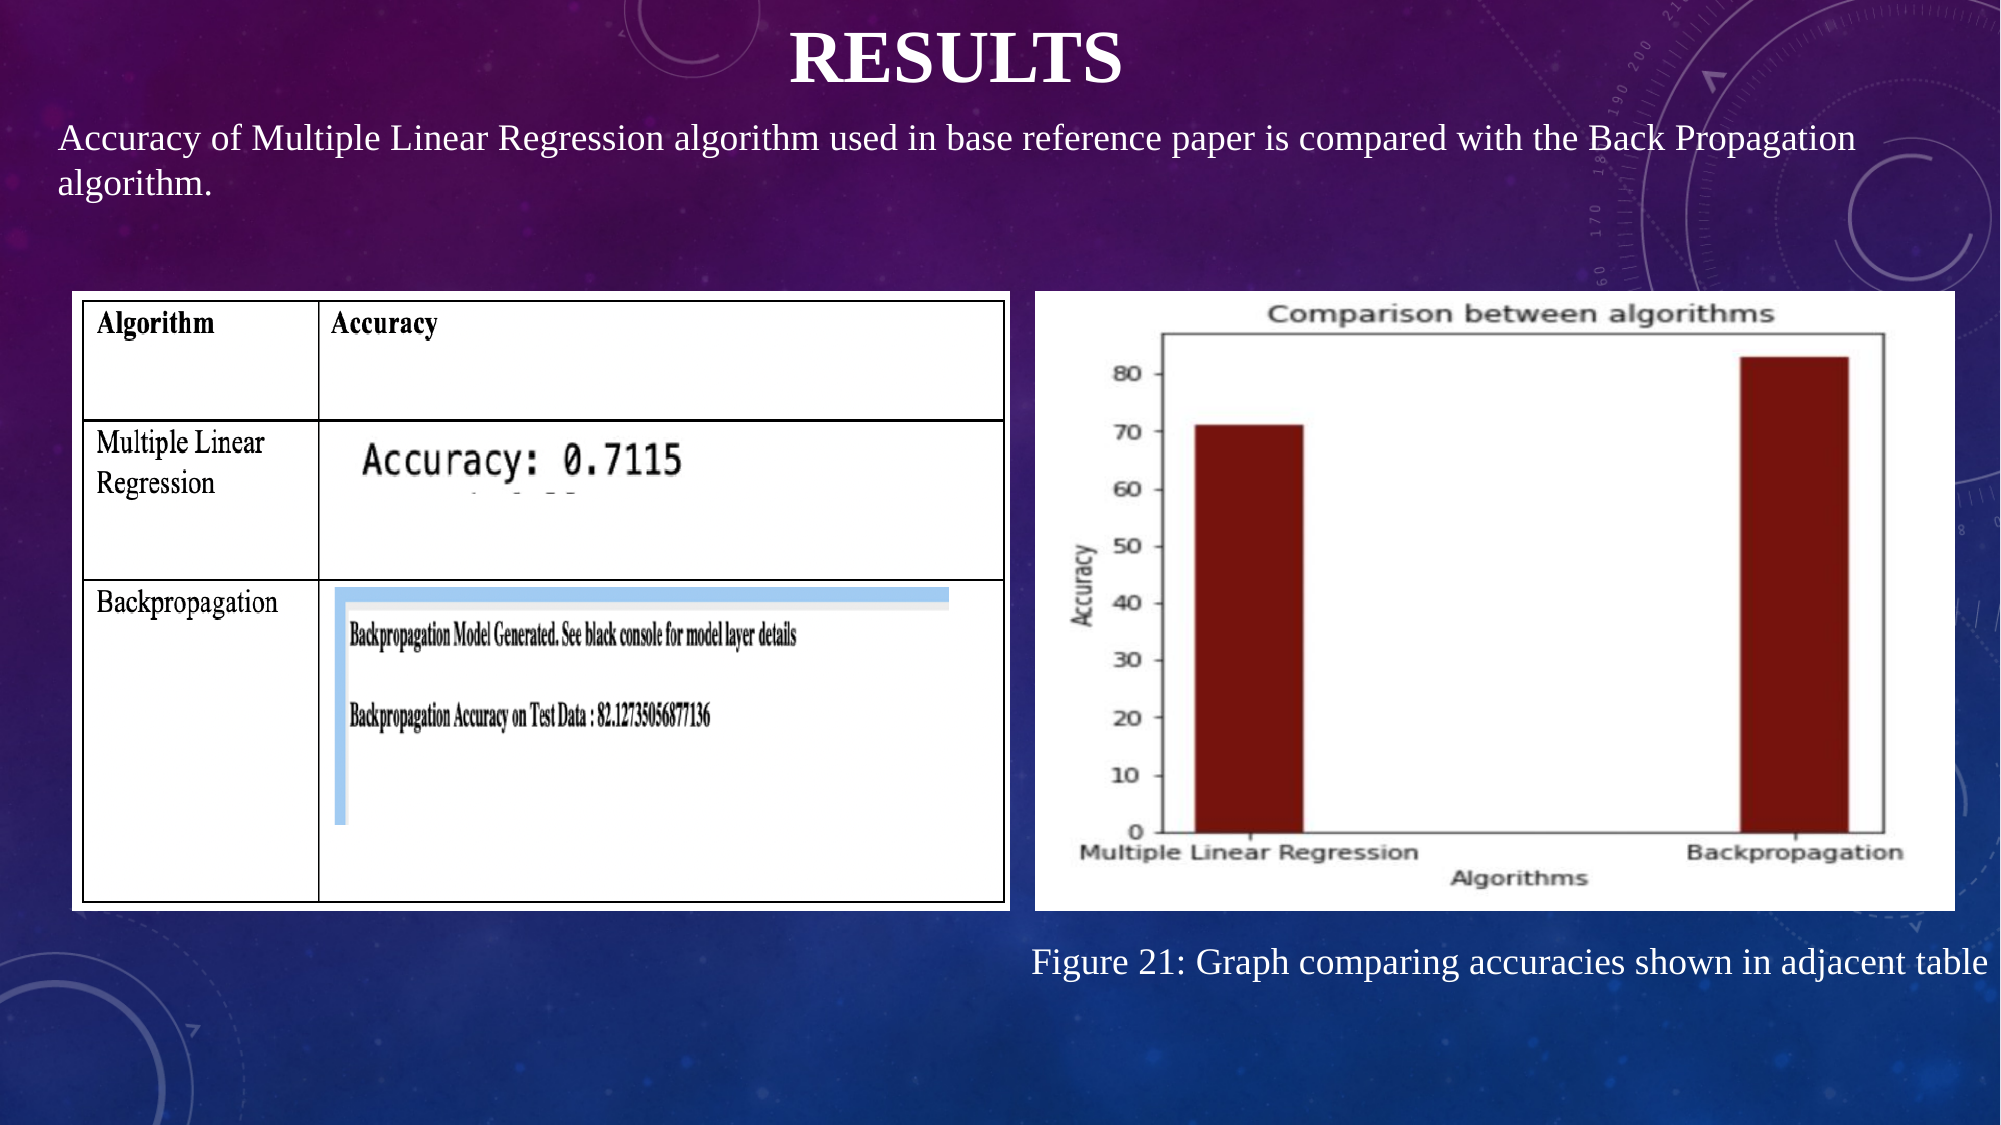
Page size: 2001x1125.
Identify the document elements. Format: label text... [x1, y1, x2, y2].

picture [0, 0, 2001, 1125]
text_box RESULTS [774, 0, 1140, 105]
text_box Figure 21: Graph comparing accuracies shown in adjacent table [1016, 929, 2000, 989]
text_box Accuracy of Multiple Linear Regression algorithm used in base reference paper is compared with the Back Propagation algorithm. [42, 105, 1983, 211]
